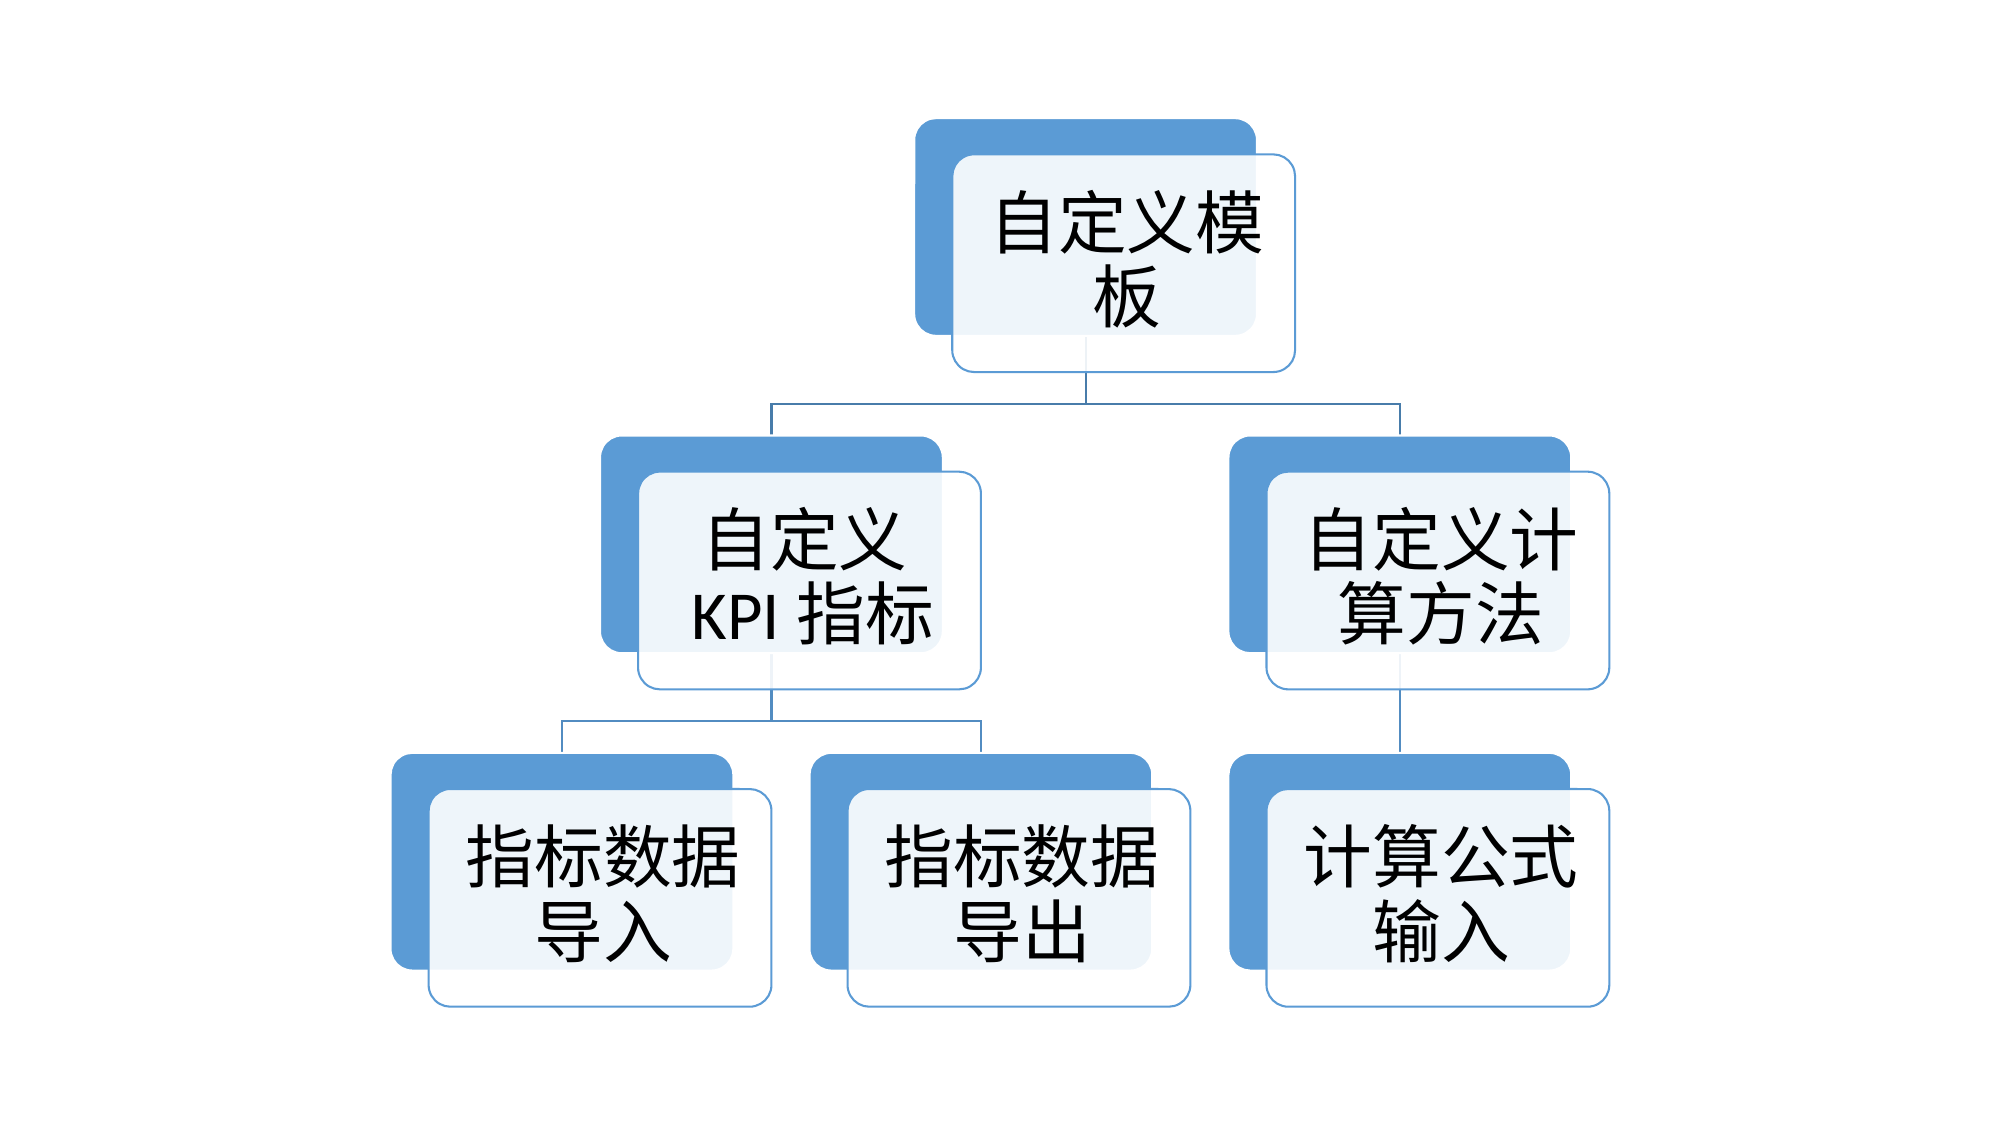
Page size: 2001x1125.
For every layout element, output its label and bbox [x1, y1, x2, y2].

text_box [333, 117, 1667, 1007]
